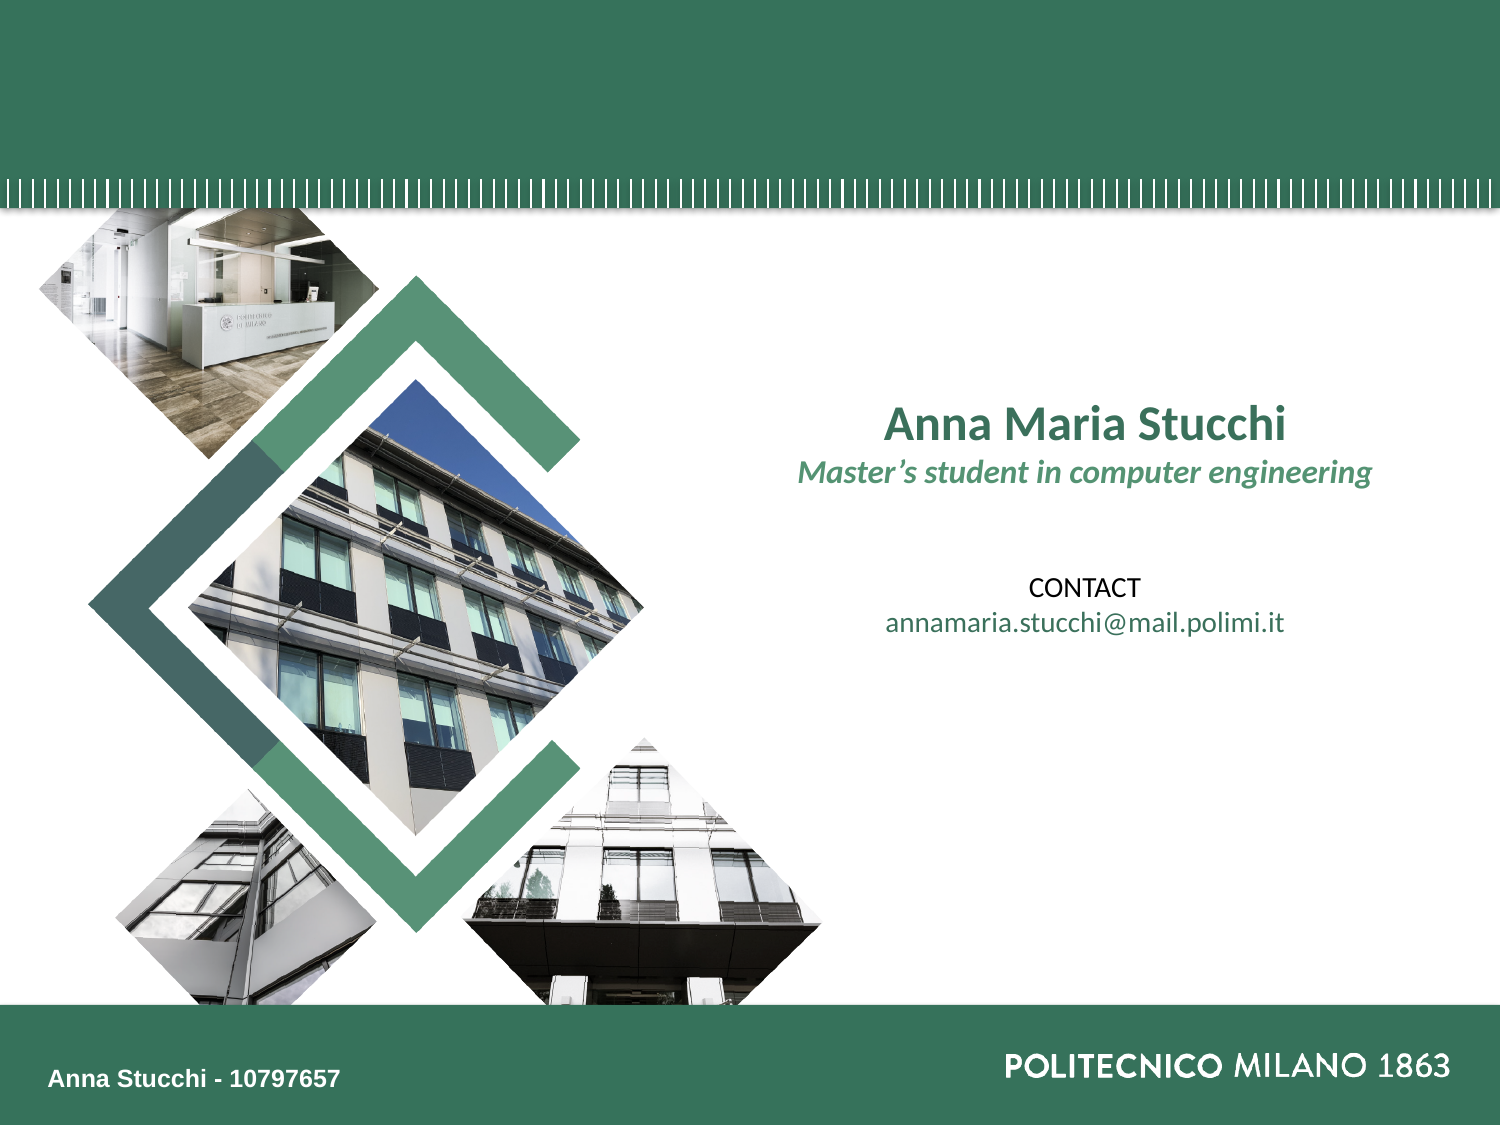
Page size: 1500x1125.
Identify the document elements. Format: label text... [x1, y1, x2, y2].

text_box Anna Maria Stucchi Master’s student in computer engineering [765, 382, 1406, 498]
picture [0, 209, 880, 1004]
picture [999, 1041, 1456, 1089]
text_box CONTACT annamaria.stucchi@mail.polimi.it [789, 561, 1381, 646]
